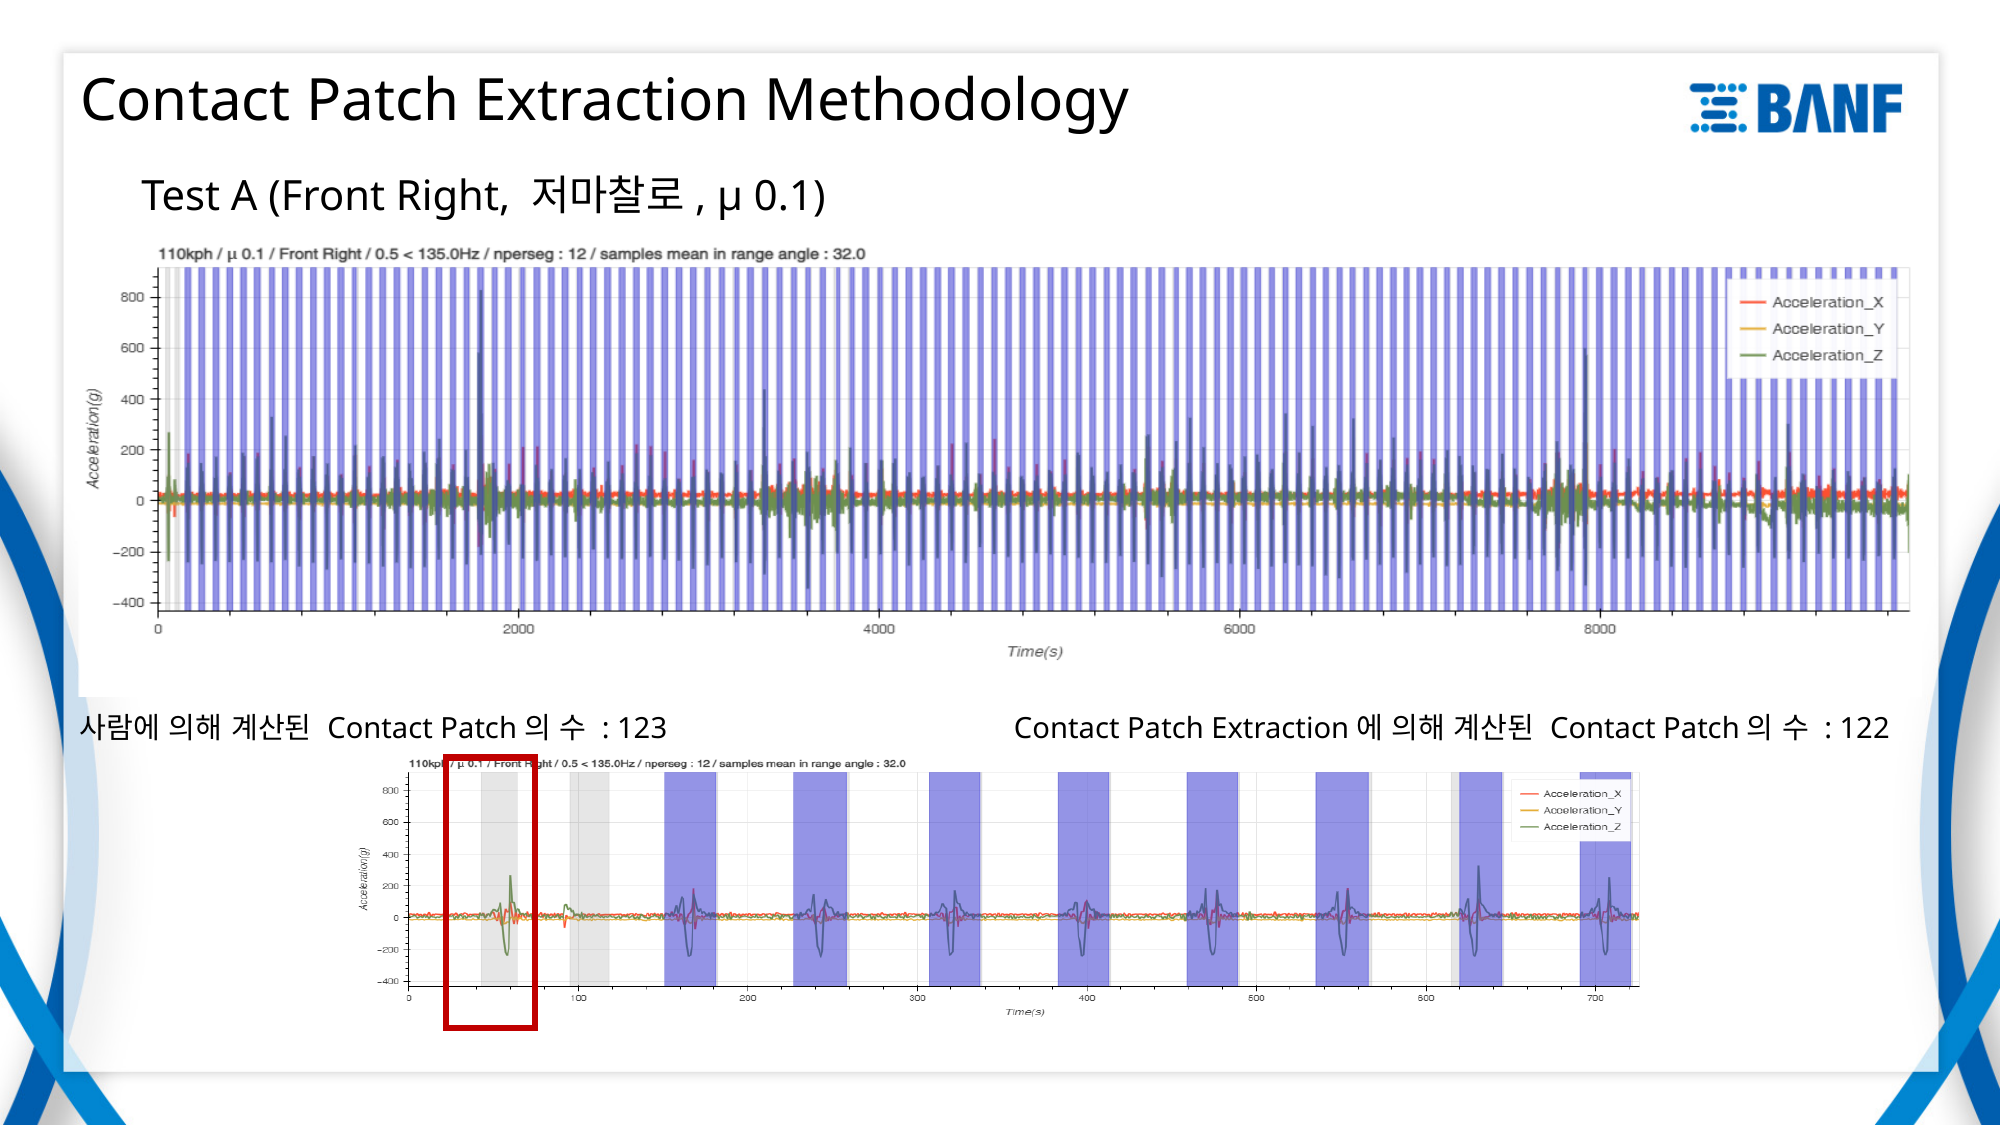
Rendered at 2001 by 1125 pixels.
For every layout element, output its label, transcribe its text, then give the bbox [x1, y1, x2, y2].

title Contact Patch Extraction Methodology [64, 52, 1685, 150]
picture [0, 0, 2000, 1125]
list Test A (Front Right, 저마찰로, μ 0.1) [126, 161, 1872, 236]
text_box Contact Patch Extraction에 의해 계산된 Contact Patch의 수 : 122 [999, 701, 1946, 752]
text_box 사람에 의해 계산된 Contact Patch의 수 : 123 [64, 701, 999, 752]
